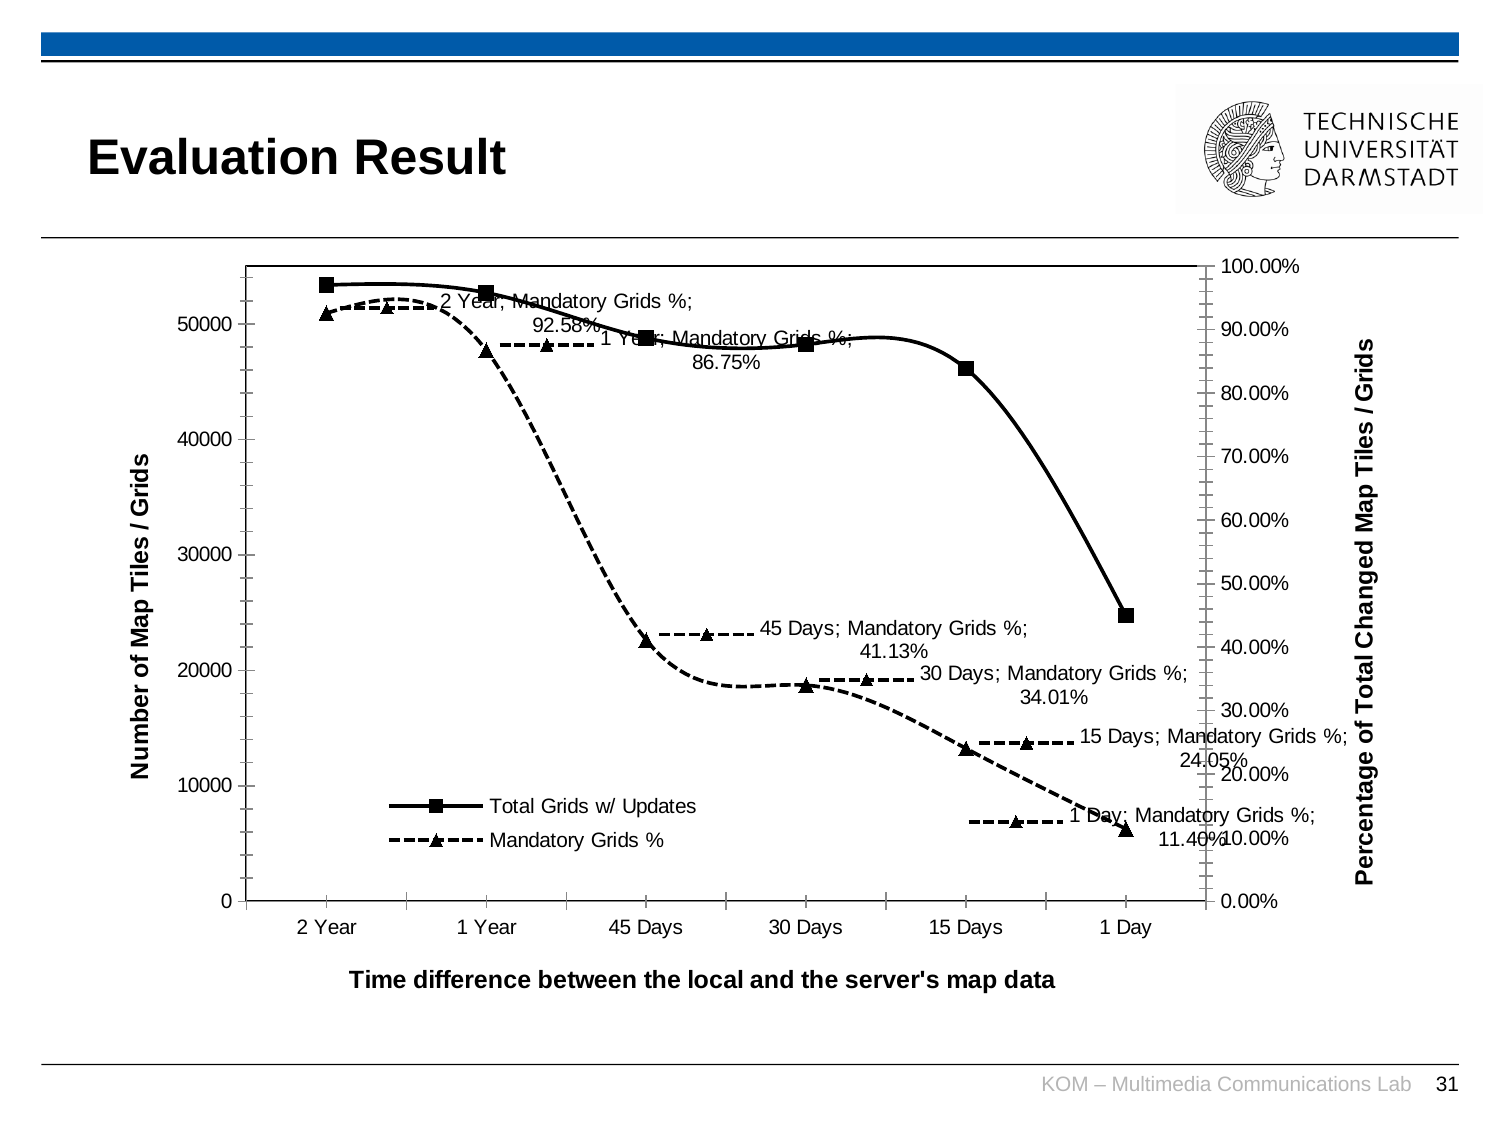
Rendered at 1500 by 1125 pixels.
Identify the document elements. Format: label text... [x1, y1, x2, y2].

text_box Evaluation Result [72, 117, 522, 192]
chart [46, 245, 1454, 1055]
picture [1175, 84, 1483, 214]
